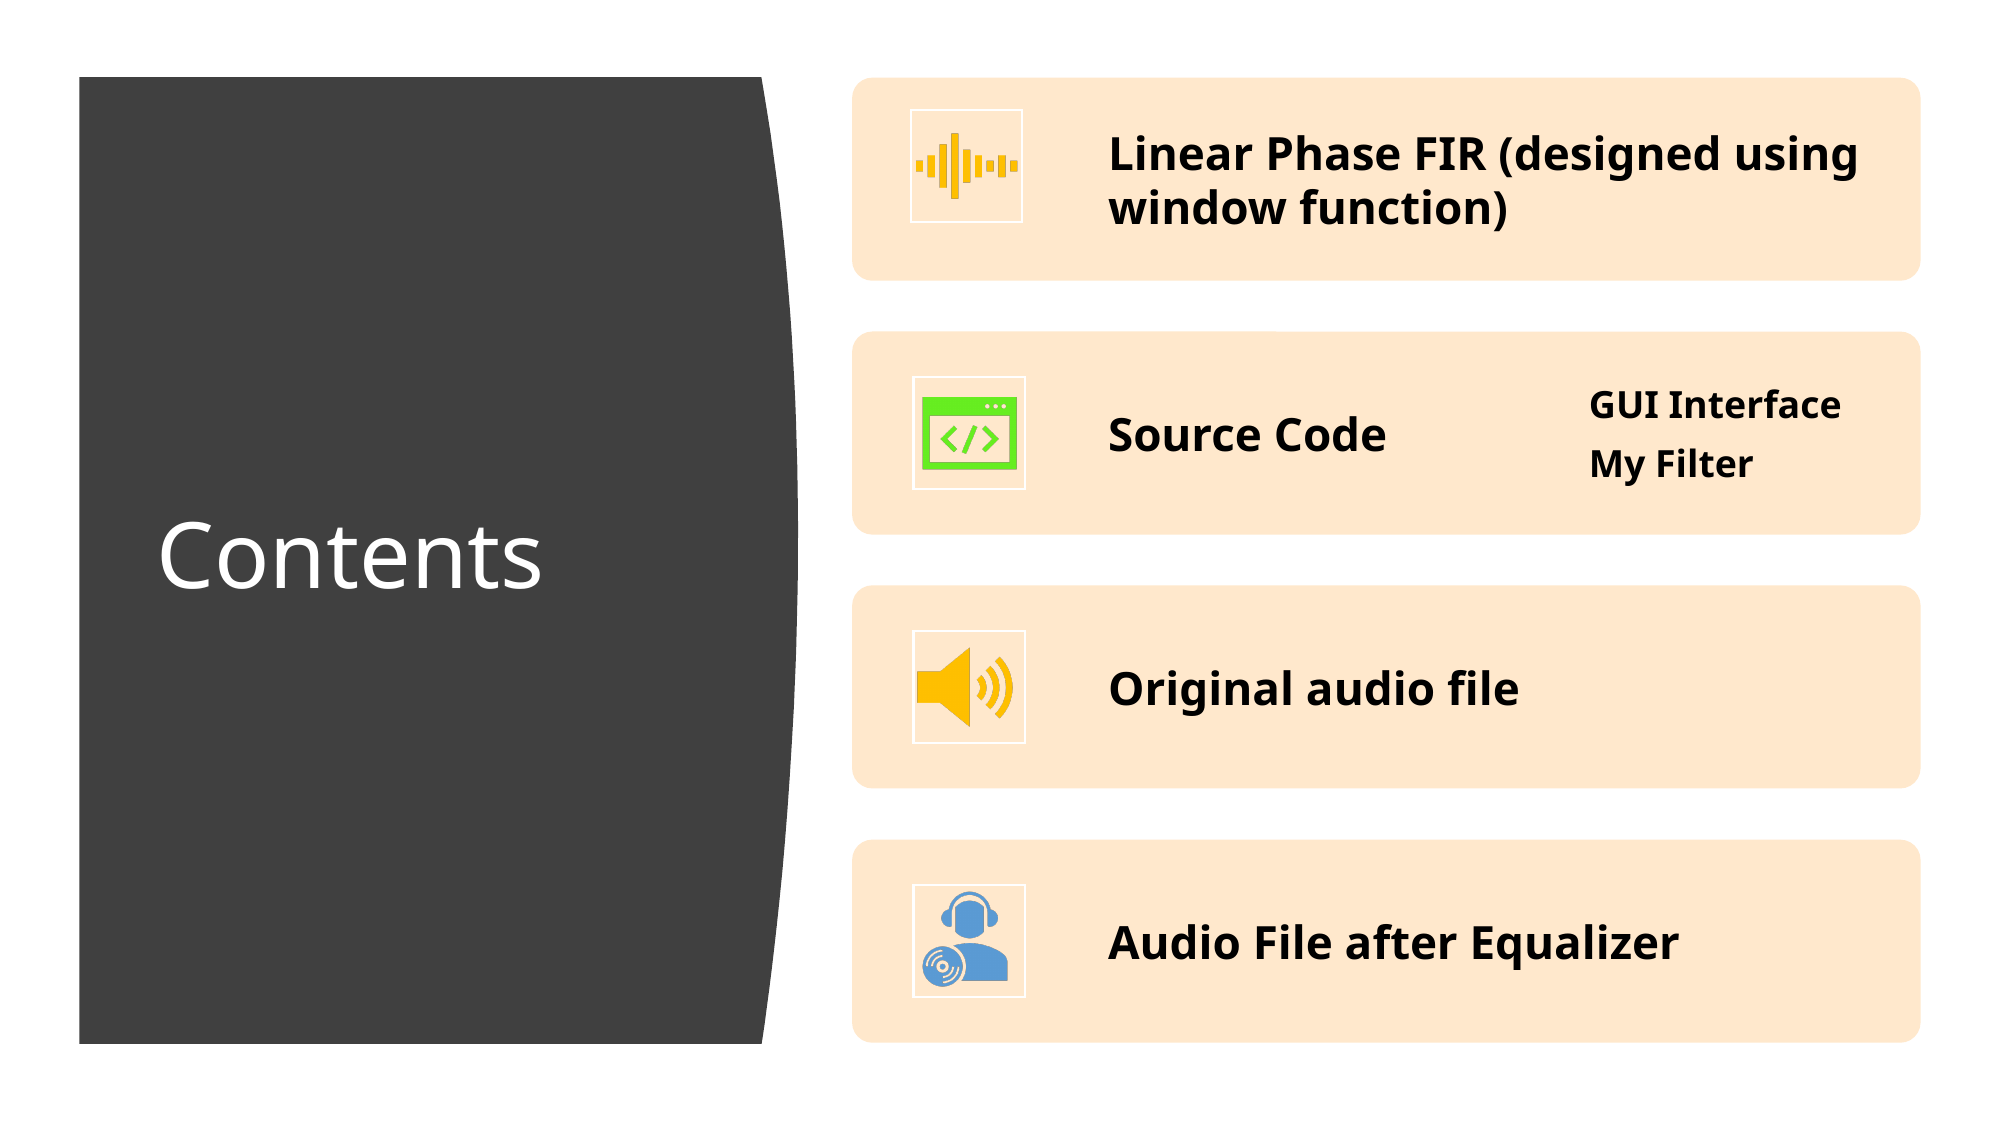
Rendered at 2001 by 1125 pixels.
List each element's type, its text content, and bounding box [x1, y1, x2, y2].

text_box Contents [141, 166, 702, 953]
text_box [78, 76, 800, 1045]
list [852, 77, 1921, 1043]
